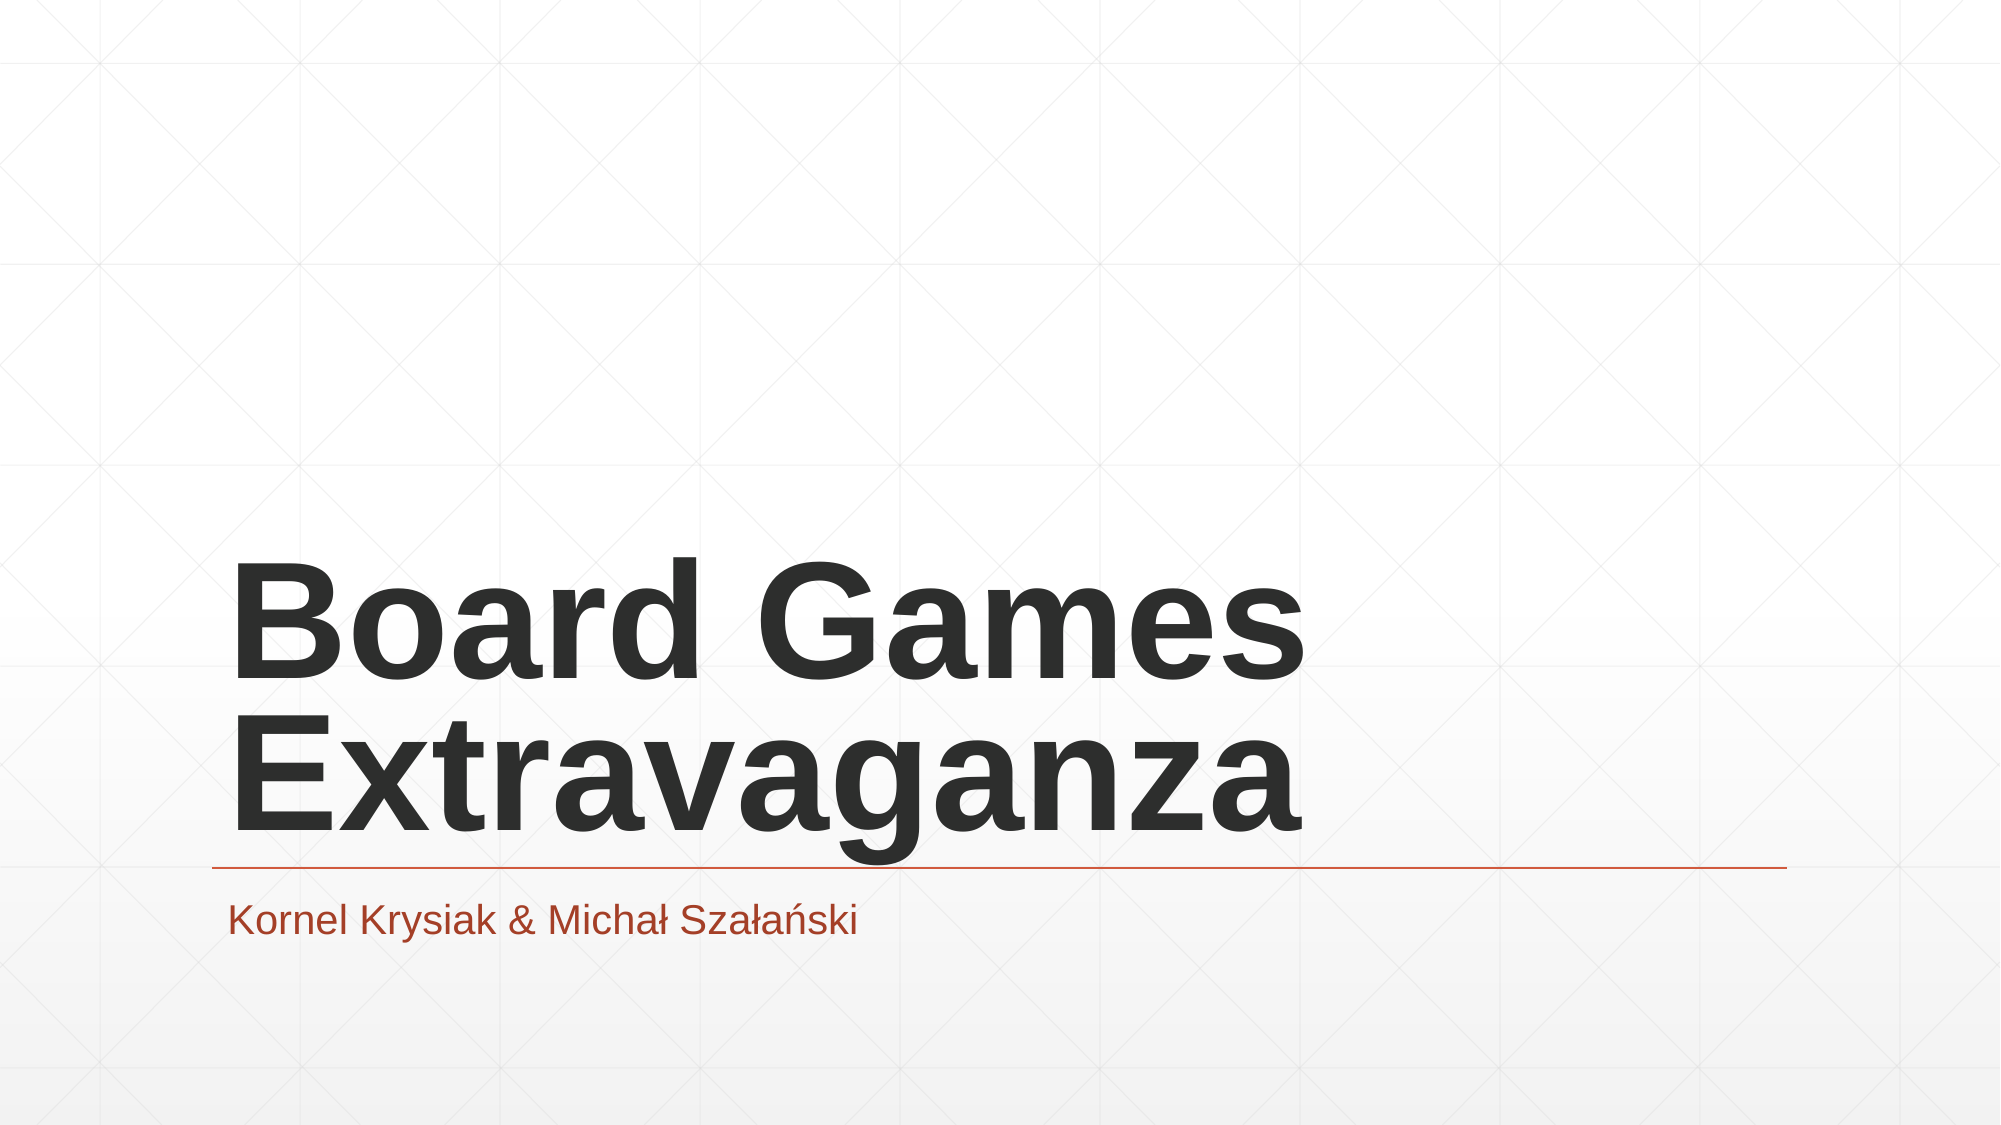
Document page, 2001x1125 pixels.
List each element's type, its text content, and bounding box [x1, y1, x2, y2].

subtitle Kornel Krysiak & Michał Szałański [212, 891, 1788, 967]
title Board Games Extravaganza [212, 313, 1788, 869]
